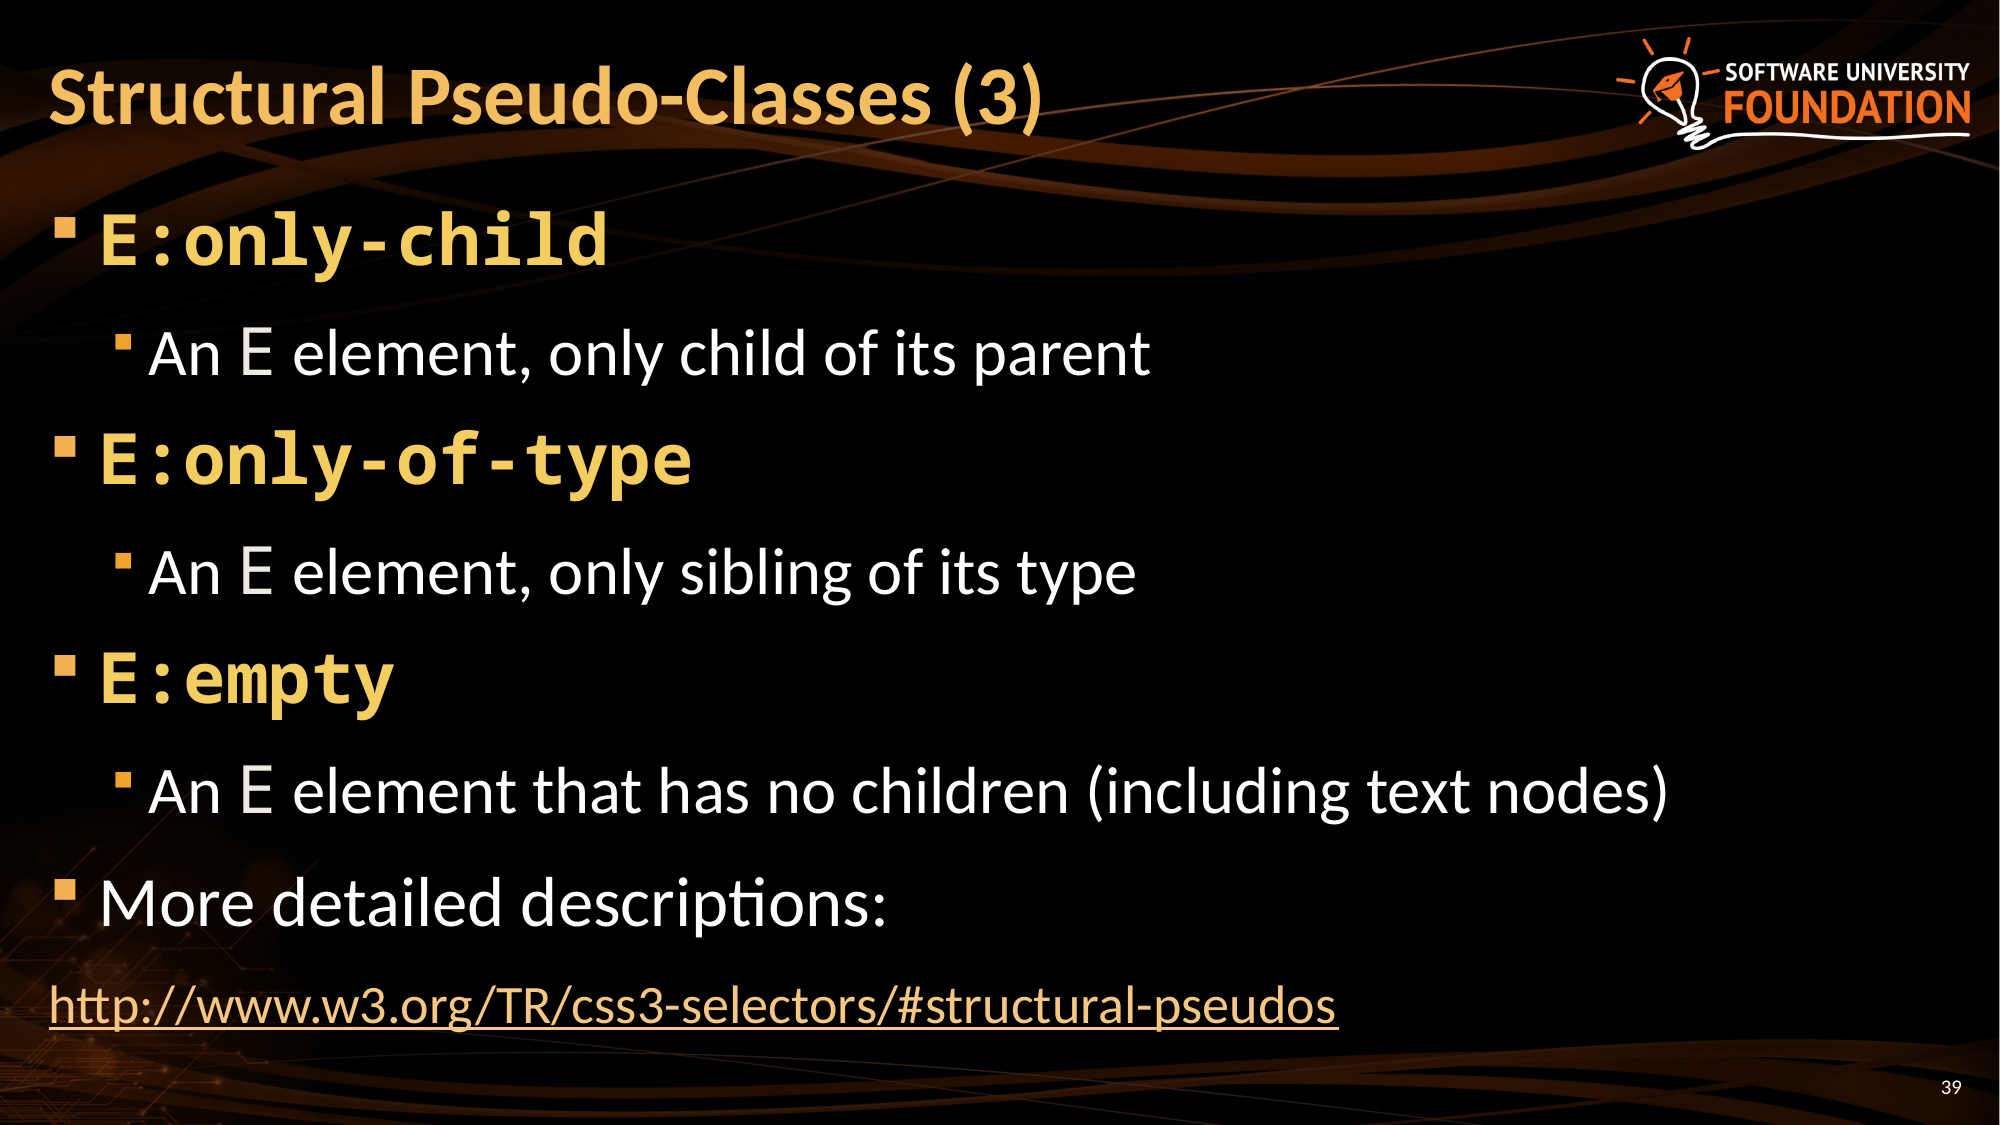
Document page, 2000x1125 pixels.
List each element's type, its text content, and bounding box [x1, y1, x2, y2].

list E:only-child An E element, only child of its parent E:only-of-type An E element, only sibling of its type E:empty An E element that has no children (including text nodes) More detailed descriptions: http://www.w3.org/TR/css3-selectors/#structural-pseudos [31, 188, 1968, 1103]
picture [0, 0, 2000, 1125]
title Structural Pseudo-Classes (3) [30, 6, 1602, 189]
